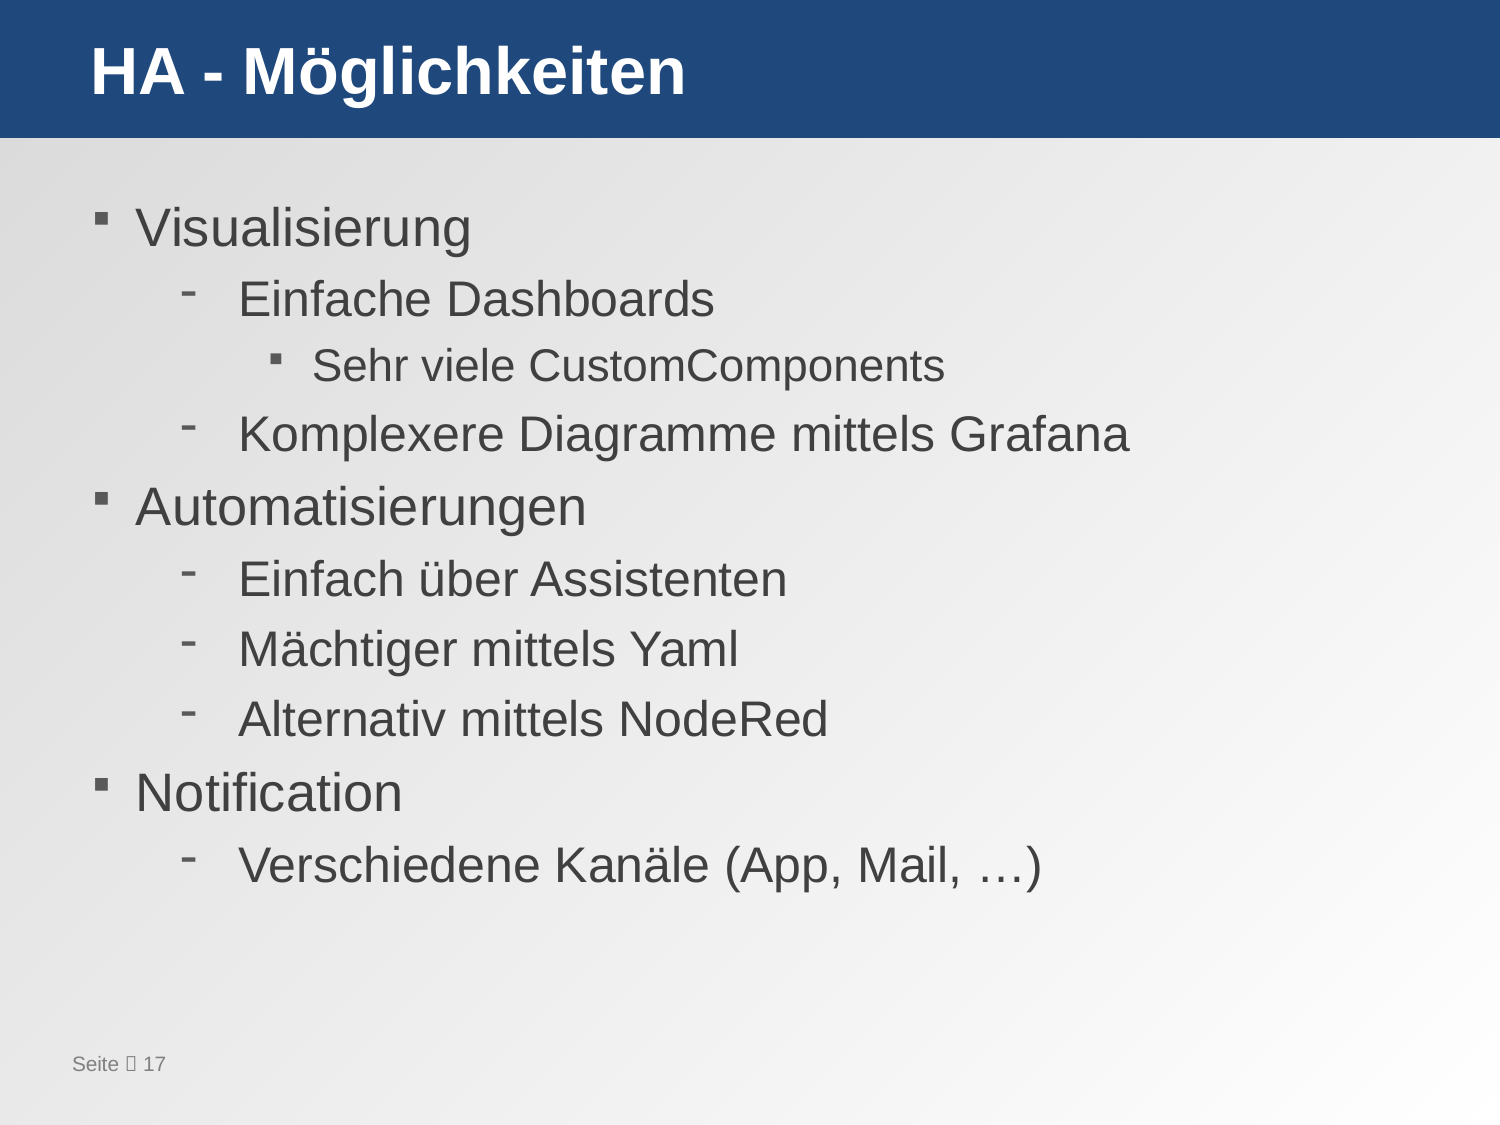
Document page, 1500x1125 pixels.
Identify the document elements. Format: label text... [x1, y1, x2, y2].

list Visualisierung Einfache Dashboards Sehr viele CustomComponents Komplexere Diagramme mittels Grafana Automatisierungen Einfach über Assistenten Mächtiger mittels Yaml Alternativ mittels NodeRed Notification Verschiedene Kanäle (App, Mail, …) [76, 184, 1424, 941]
title HA - Möglichkeiten [75, 20, 1425, 208]
